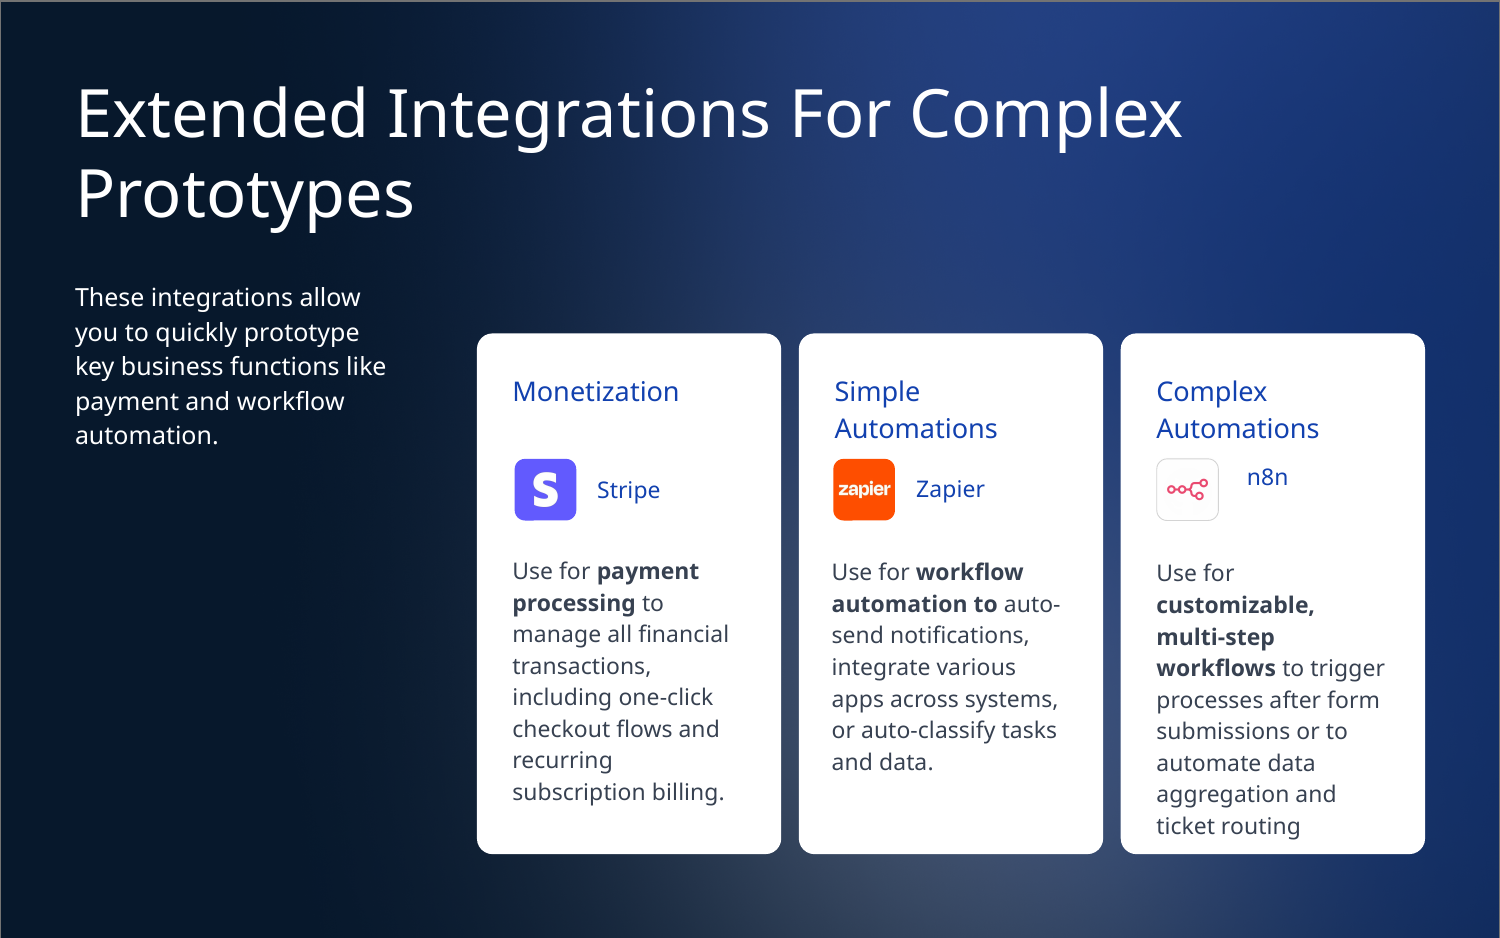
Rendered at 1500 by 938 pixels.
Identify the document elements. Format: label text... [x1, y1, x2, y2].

text_box Use for workflow automation to auto-send notifications, integrate various apps across systems, or auto-classify tasks and data. [816, 538, 1080, 845]
picture [514, 458, 577, 521]
text_box [0, 0, 1500, 938]
text_box Complex Automations Use for customizable, multi-step workflows to trigger processes after form submissions or to automate data aggregation and ticket routing [1120, 333, 1426, 855]
text_box Stripe [582, 462, 712, 518]
picture [1156, 456, 1219, 523]
text_box Zapier [901, 460, 1031, 516]
picture [833, 458, 896, 521]
text_box Extended Integrations For Complex Prototypes [74, 70, 1425, 231]
text_box n8n [1231, 448, 1361, 504]
list These integrations allow you to quickly prototype key business functions like payment and workflow automation. [75, 128, 399, 658]
text_box Monetization Use for payment processing to manage all financial transactions, including one-click checkout flows and recurring subscription billing. [476, 333, 782, 855]
text_box Simple Automations [798, 333, 1104, 855]
